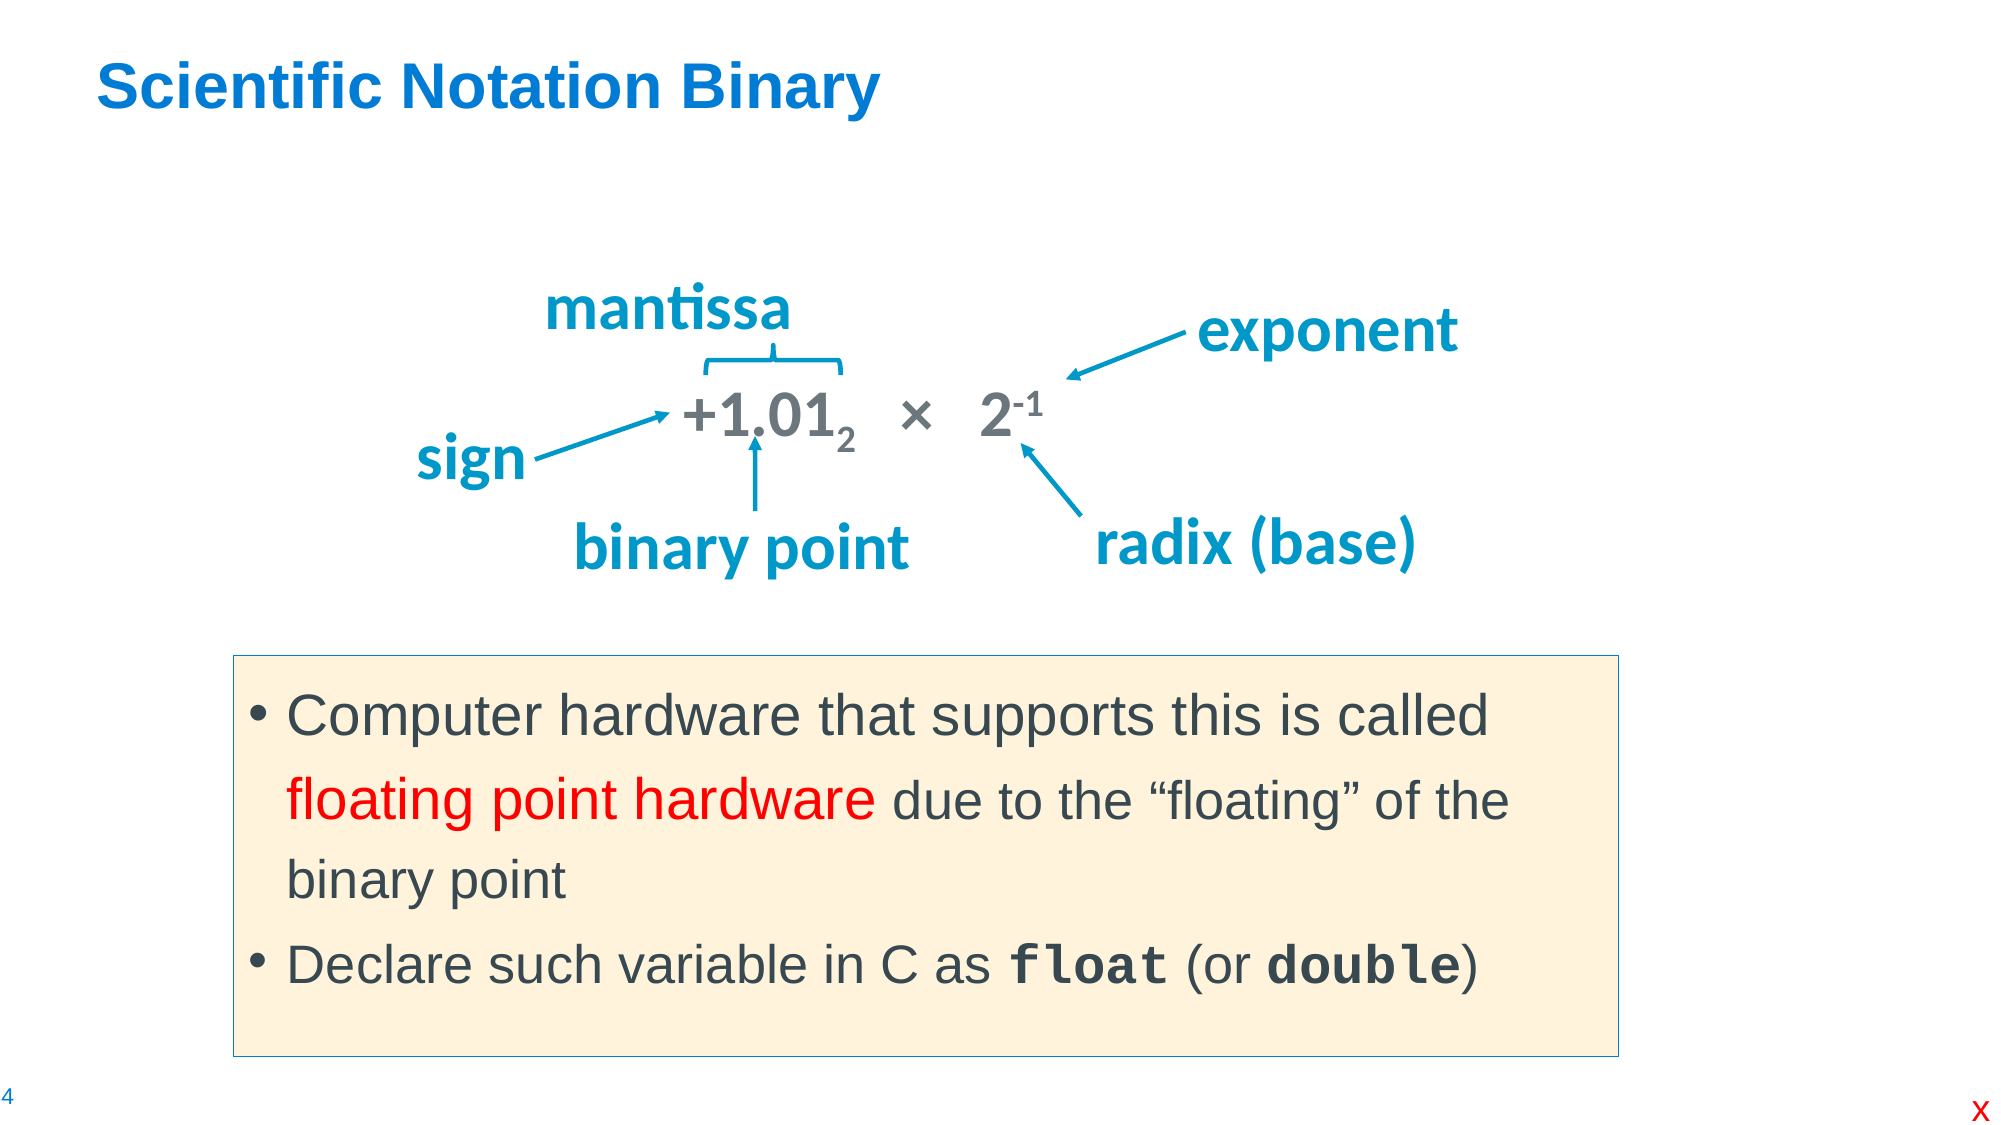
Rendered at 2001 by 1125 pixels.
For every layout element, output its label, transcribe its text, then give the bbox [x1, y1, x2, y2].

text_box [278, 230, 1472, 589]
list Computer hardware that supports this is called floating point hardware due to the “floating” of the binary point Declare such variable in C as float (or double) [233, 655, 1619, 1057]
text_box x [1956, 1076, 2000, 1125]
title Scientific Notation Binary [81, 13, 1807, 131]
